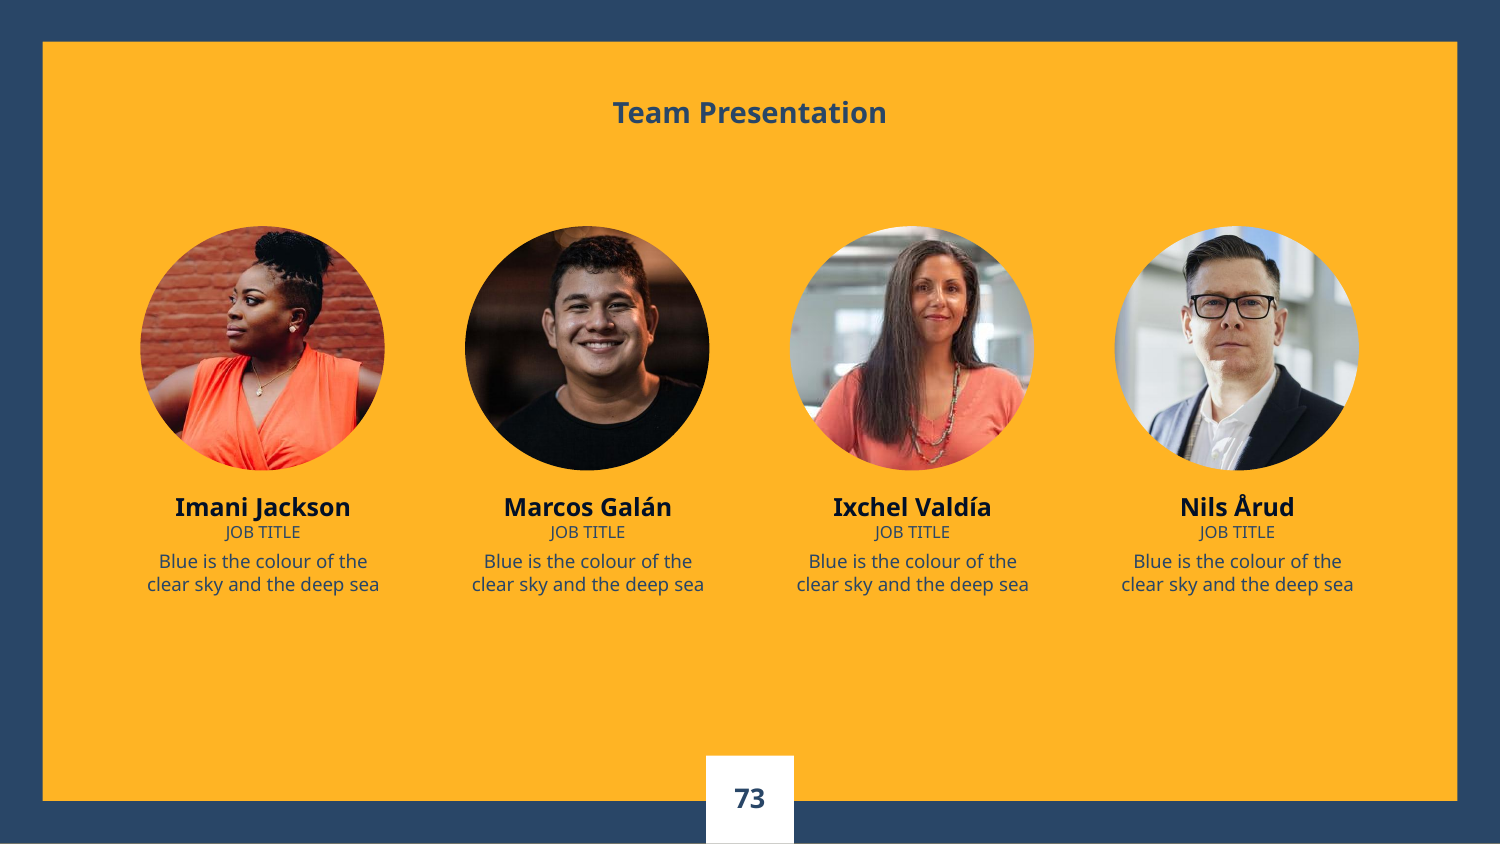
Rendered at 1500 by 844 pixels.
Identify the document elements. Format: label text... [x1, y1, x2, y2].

slide_number 73 [705, 755, 794, 844]
text_box Nils Årud JOB TITLE Blue is the colour of the clear sky and the deep sea [1115, 491, 1360, 613]
text_box Imani Jackson JOB TITLE Blue is the colour of the clear sky and the deep sea [141, 491, 386, 613]
title Team Presentation [573, 33, 927, 145]
text_box Marcos Galán JOB TITLE Blue is the colour of the clear sky and the deep sea [465, 491, 711, 613]
picture [789, 225, 1035, 471]
picture [1114, 225, 1360, 471]
picture [464, 225, 710, 471]
text_box Ixchel Valdía JOB TITLE Blue is the colour of the clear sky and the deep sea [790, 491, 1035, 613]
picture [140, 225, 385, 471]
